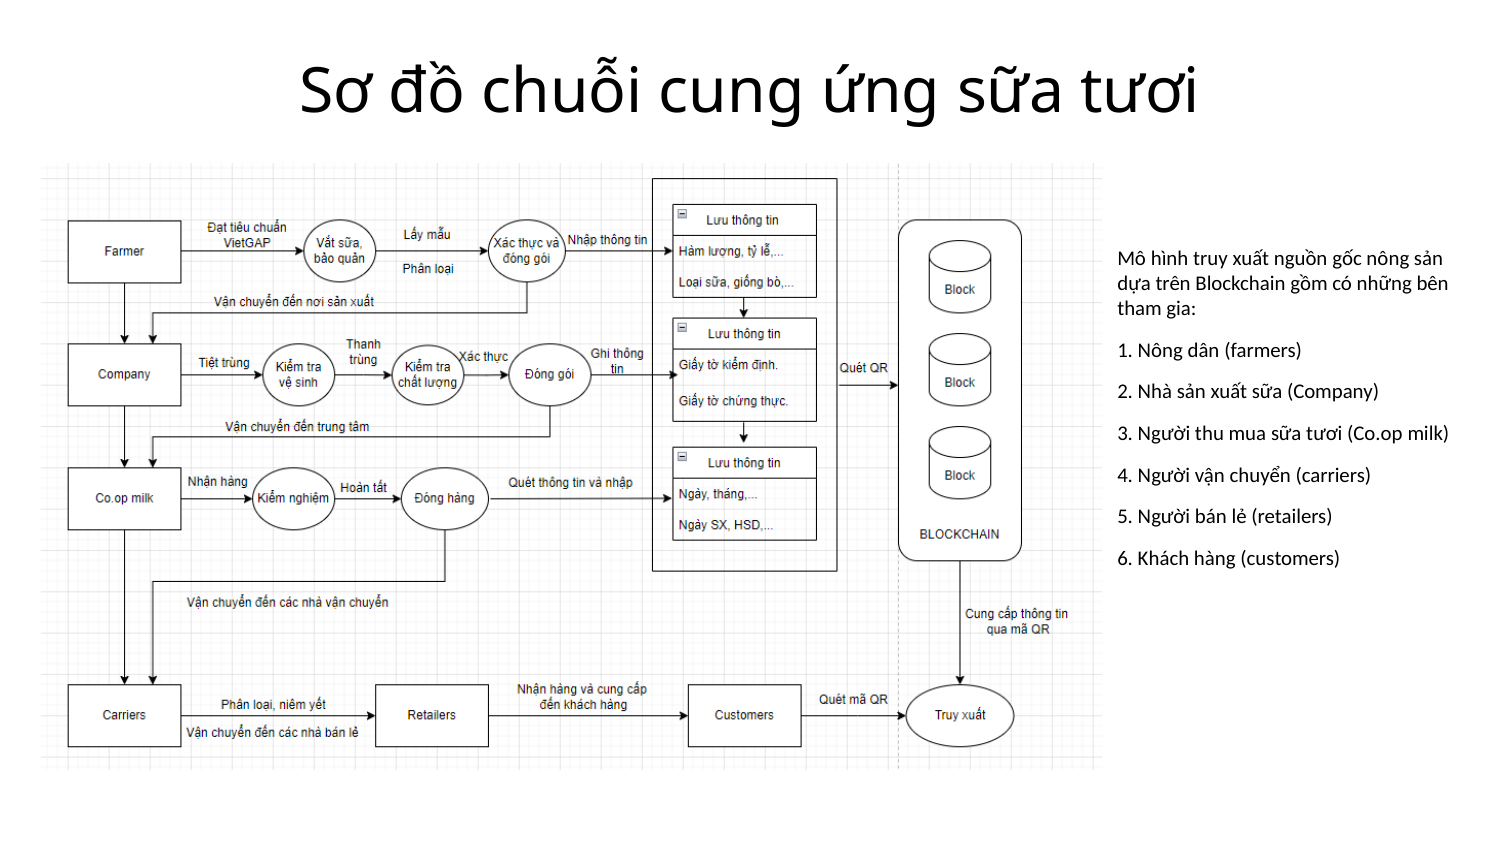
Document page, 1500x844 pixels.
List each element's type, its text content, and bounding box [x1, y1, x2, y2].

title Sơ đồ chuỗi cung ứng sữa tươi [75, 54, 1425, 120]
text_box Mô hình truy xuất nguồn gốc nông sản dựa trên Blockchain gồm có những bên tham gia: 1. Nông dân (farmers) 2. Nhà sản xuất sữa (Company) 3. Người thu mua sữa tươi (Co.op milk) 4. Người vận chuyển (carriers) 5. Người bán lẻ (retailers) 6. Khách hàng (customers) [1107, 229, 1473, 580]
picture [40, 162, 1103, 771]
